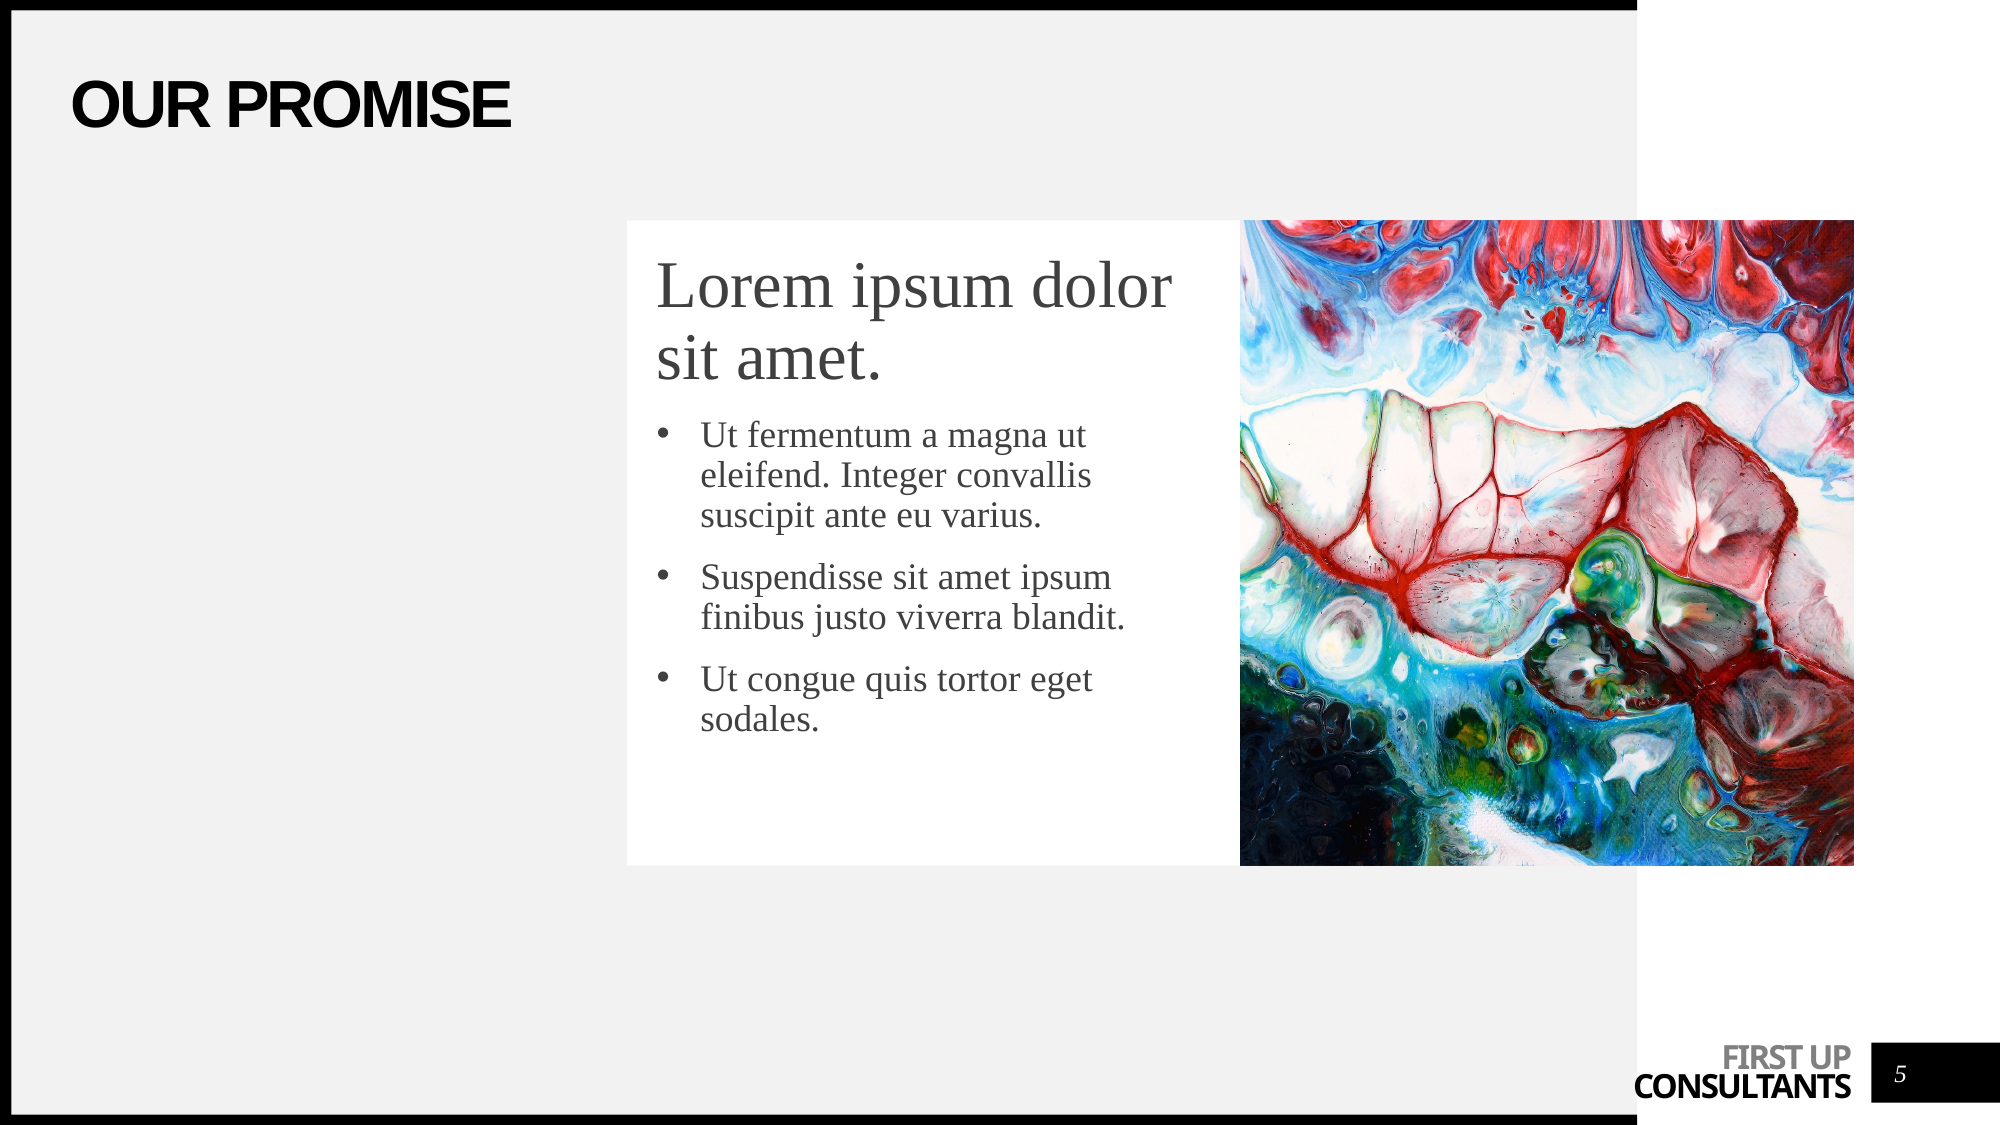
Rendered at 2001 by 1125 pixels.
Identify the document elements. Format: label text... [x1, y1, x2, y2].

title Our Promise [70, 70, 1569, 142]
slide_number 5 [1877, 1050, 1924, 1096]
picture [1240, 220, 1854, 866]
list Lorem ipsum dolor sit amet. Ut fermentum a magna ut eleifend. Integer convallis suscipit ante eu varius. Suspendisse sit amet ipsum finibus justo viverra blandit. Ut congue quis tortor eget sodales. [627, 220, 1240, 866]
